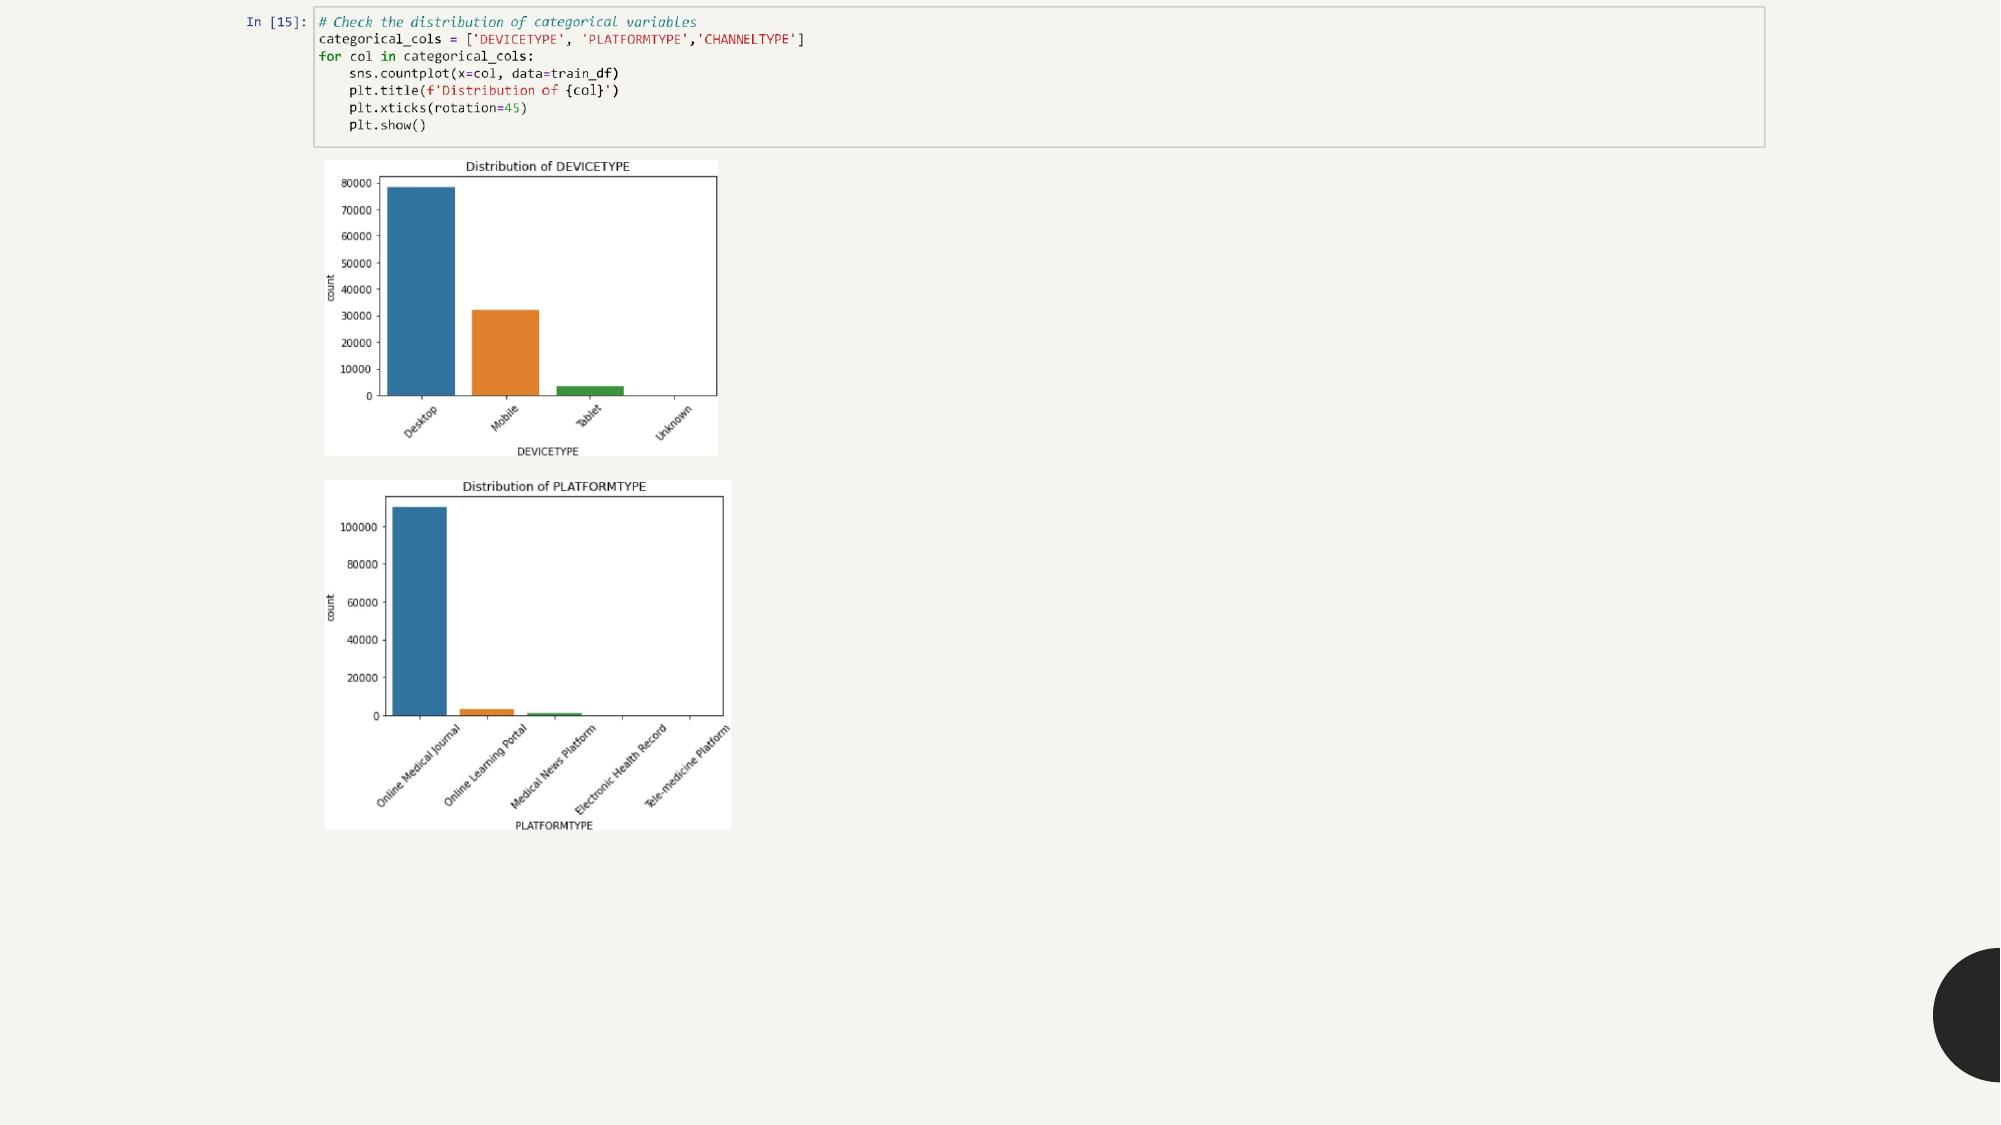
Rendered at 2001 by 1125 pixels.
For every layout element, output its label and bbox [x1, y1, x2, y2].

text_box [277, 17, 284, 27]
picture [319, 33, 350, 61]
text_box [566, 84, 609, 98]
text_box [534, 50, 618, 81]
text_box [314, 6, 1765, 148]
picture [411, 16, 696, 46]
text_box [699, 33, 794, 44]
picture [325, 160, 718, 456]
text_box [613, 84, 618, 98]
picture [542, 84, 558, 95]
picture [381, 16, 403, 27]
picture [334, 16, 372, 27]
picture [325, 480, 731, 830]
text_box [350, 33, 534, 132]
picture [318, 17, 327, 27]
